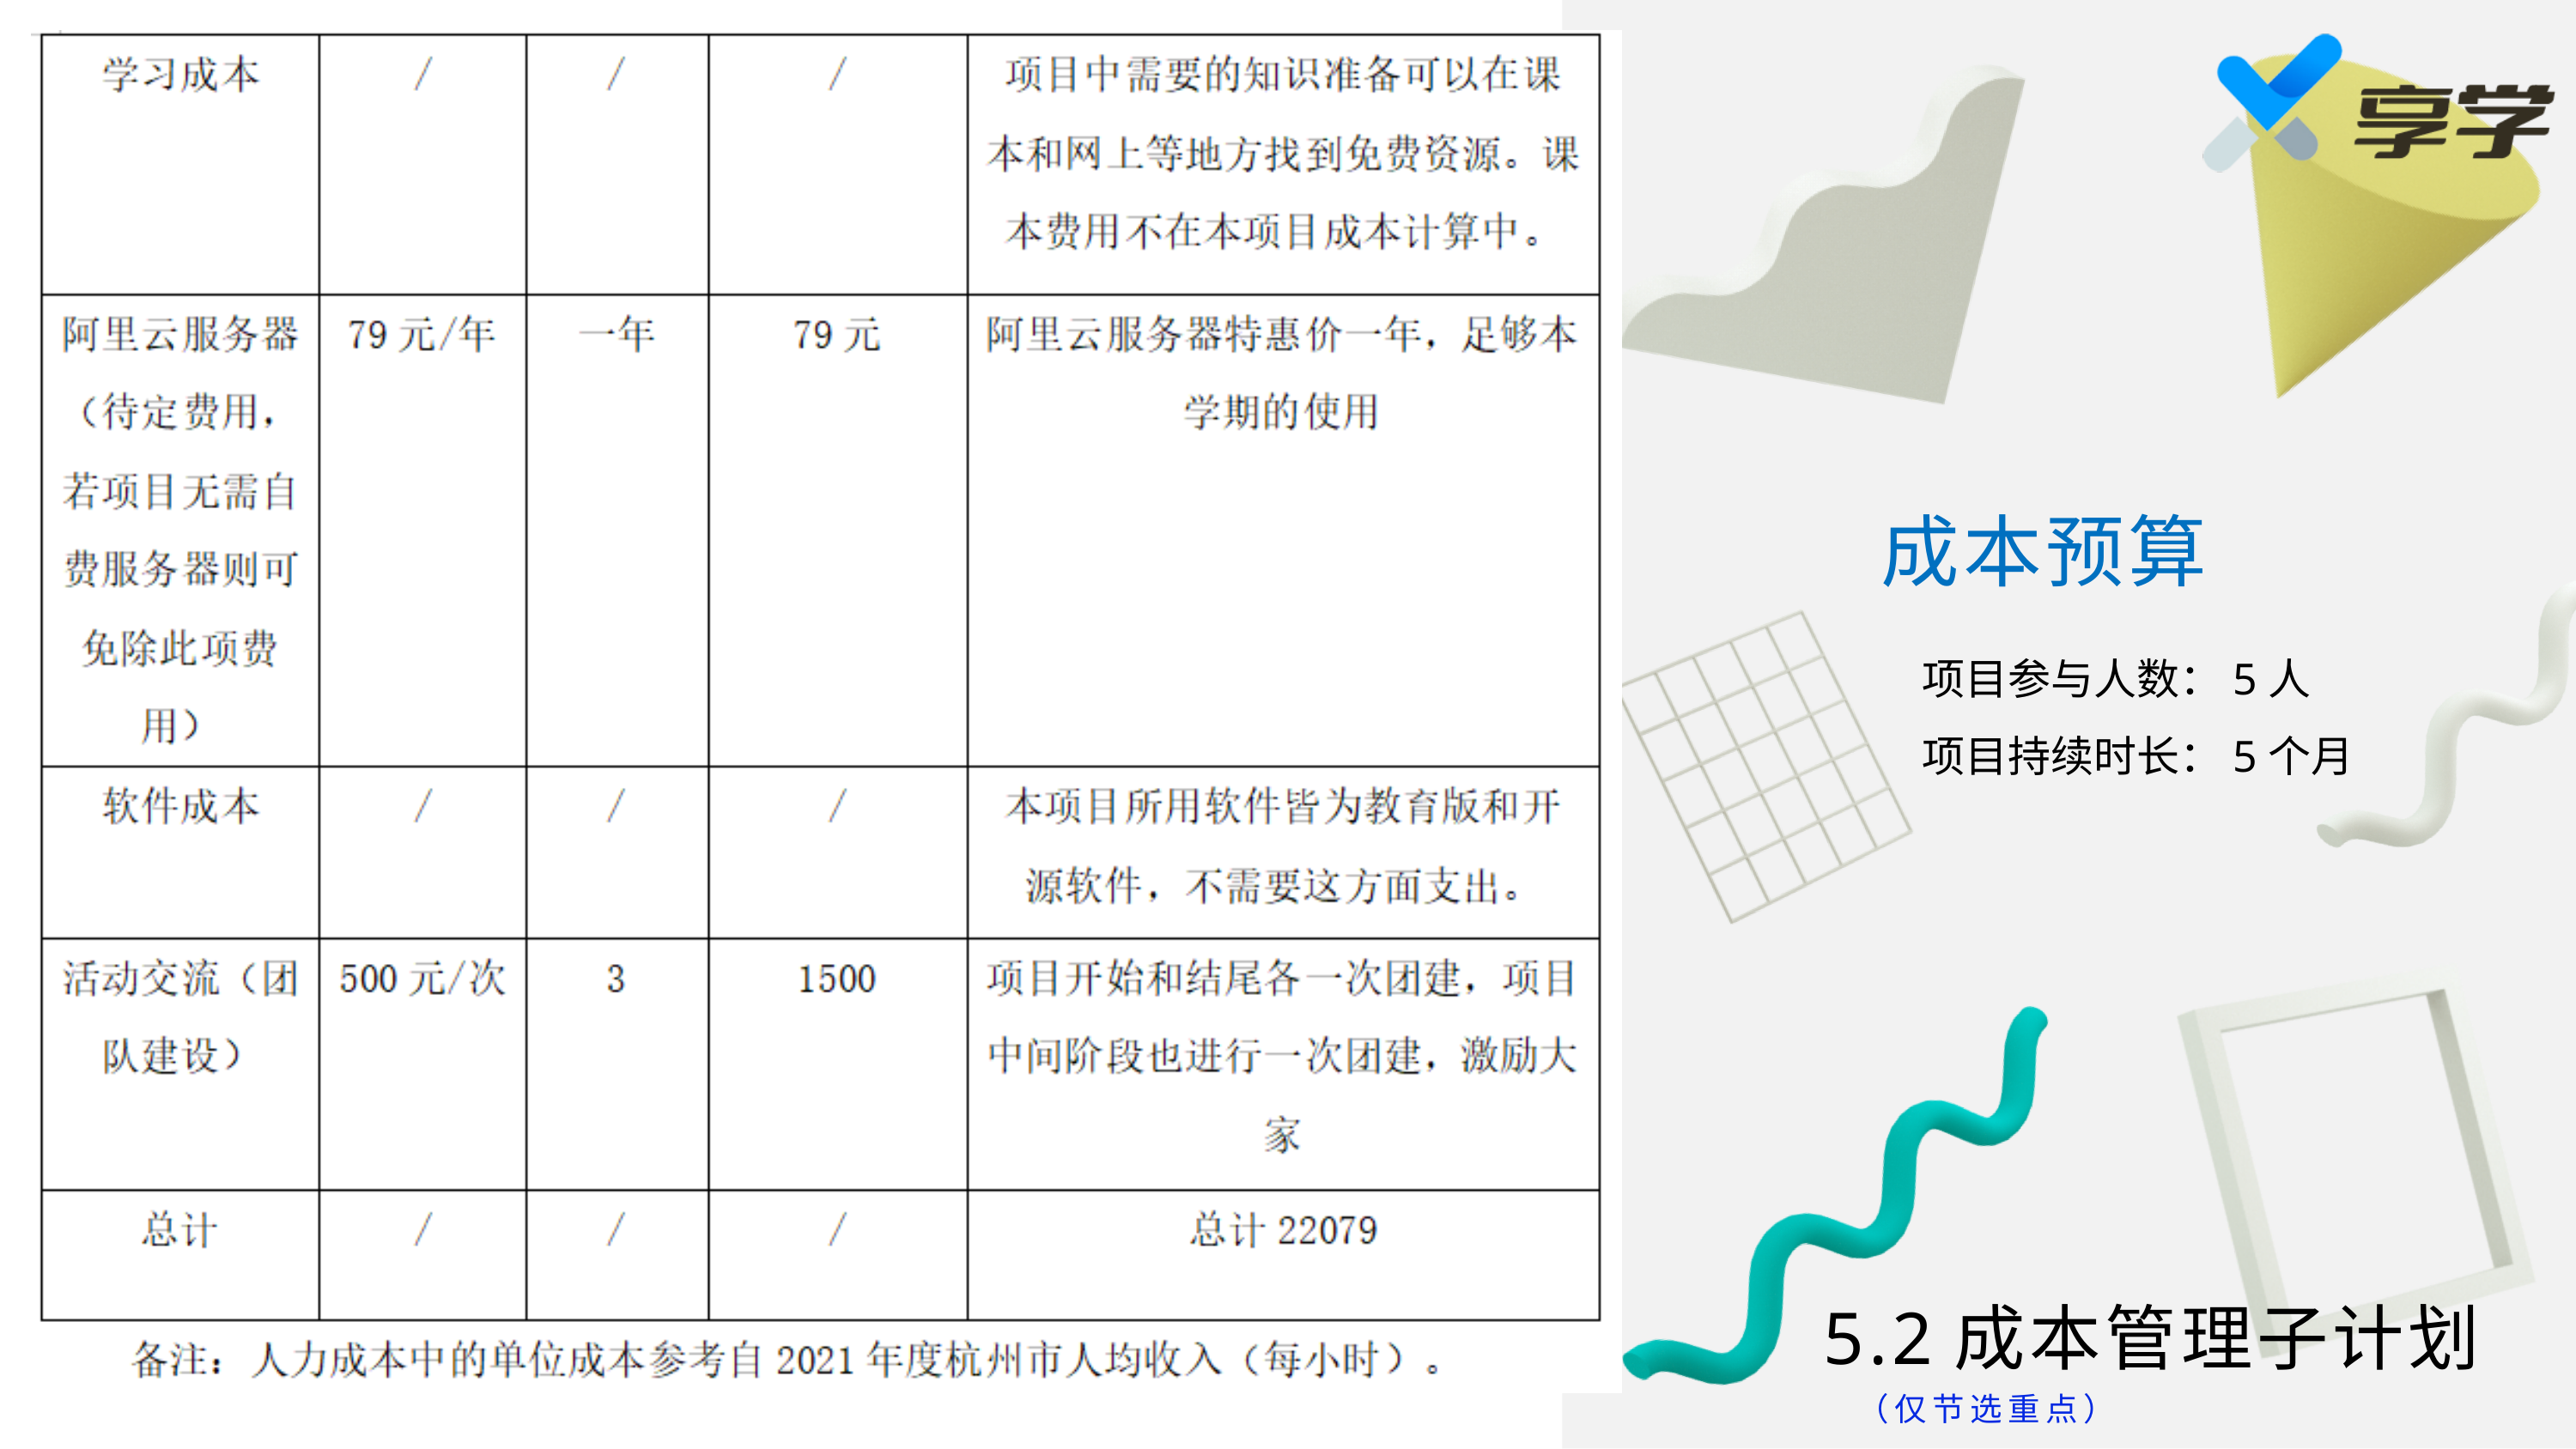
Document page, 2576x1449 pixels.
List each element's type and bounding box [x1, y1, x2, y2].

picture [31, 30, 1622, 1394]
text_box [1562, 0, 2576, 1449]
picture [2162, 0, 2576, 228]
